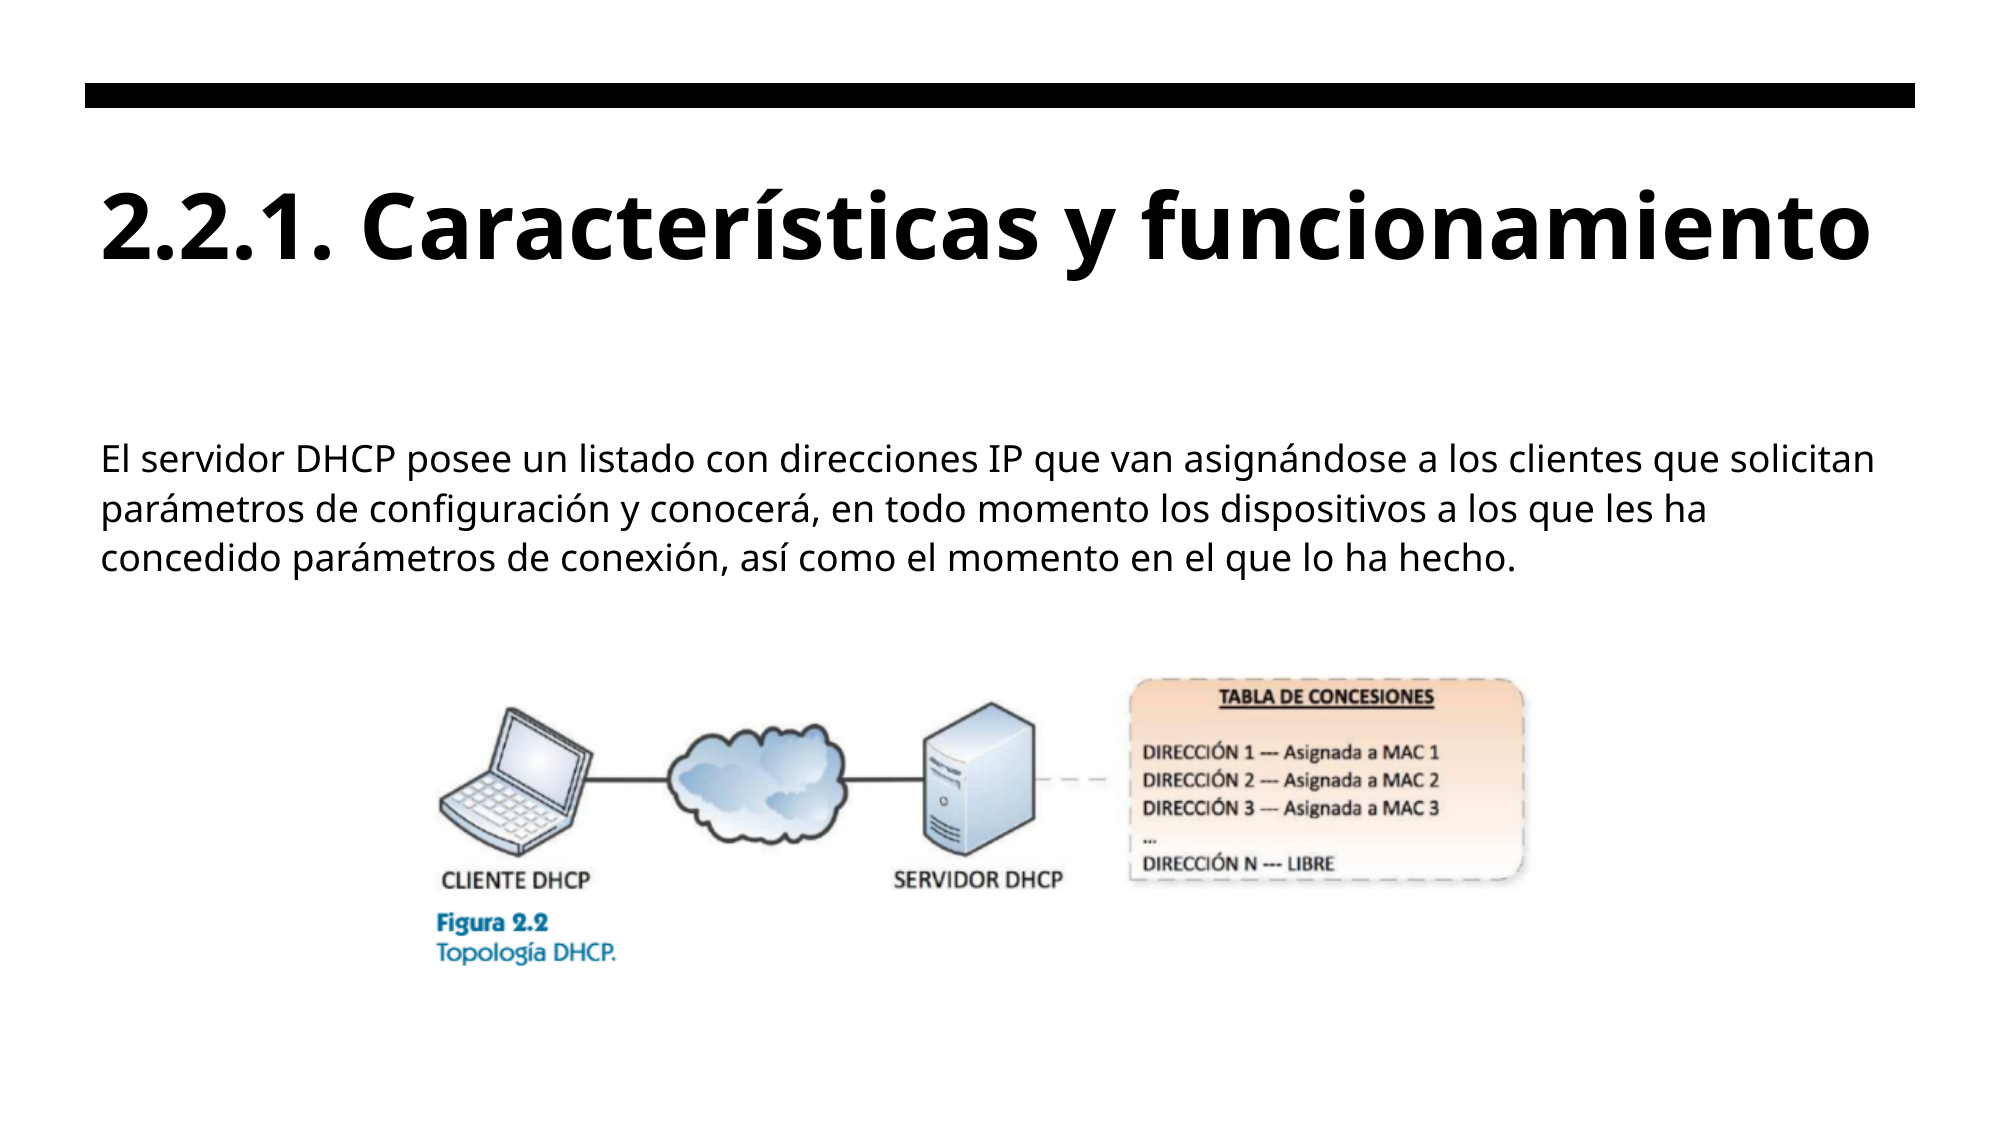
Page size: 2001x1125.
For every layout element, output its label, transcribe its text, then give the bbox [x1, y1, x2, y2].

title 2.2.1. Características y funcionamiento [85, 160, 1916, 401]
picture [389, 627, 1542, 981]
list El servidor DHCP posee un listado con direcciones IP que van asignándose a los clientes que solicitan parámetros de configuración y conocerá, en todo momento los dispositivos a los que les ha concedido parámetros de conexión, así como el momento en el que lo ha hecho. [85, 423, 1916, 1041]
